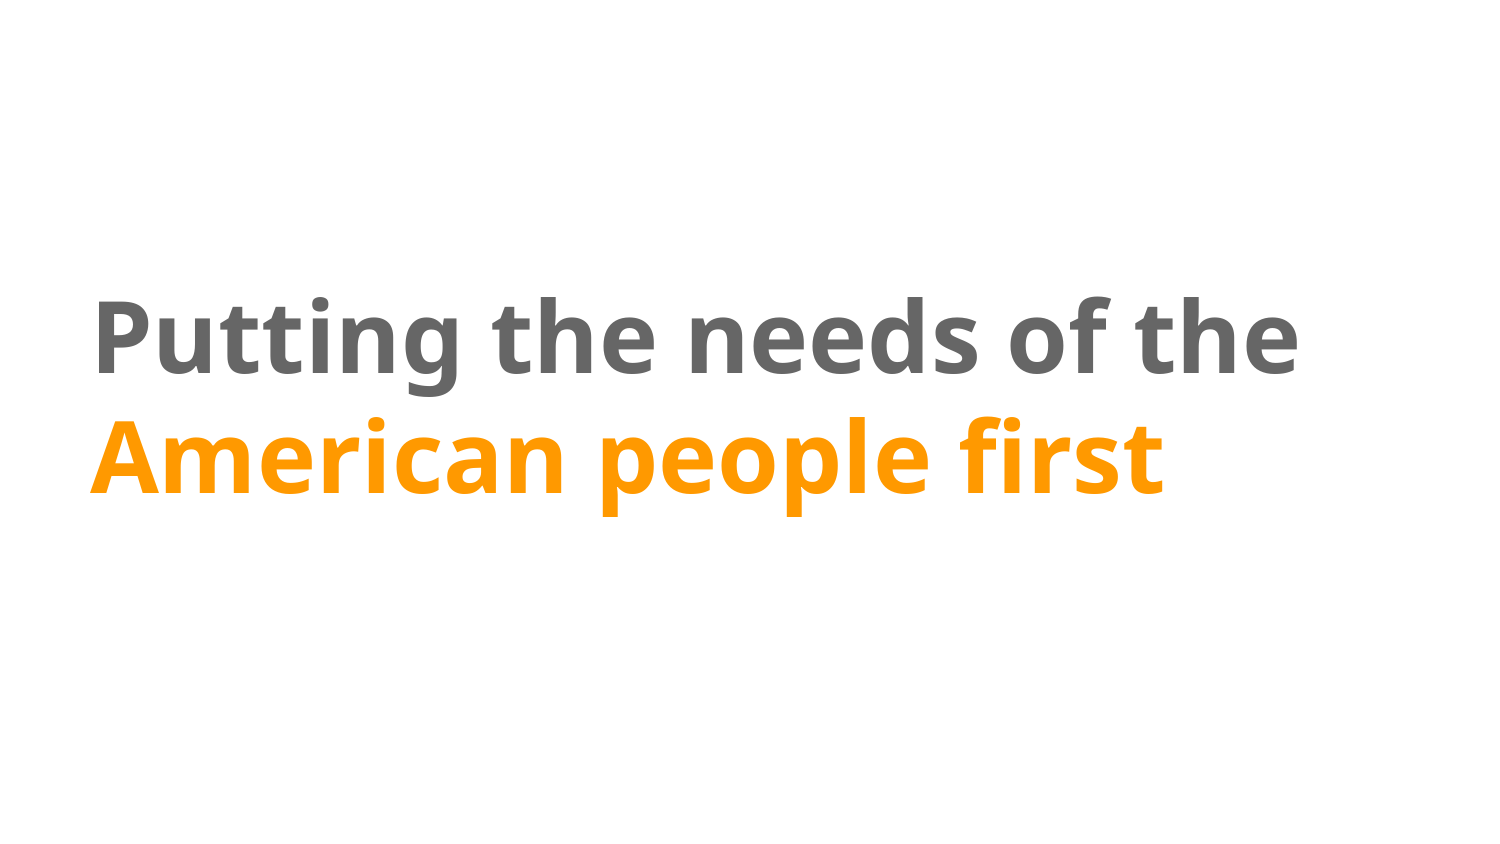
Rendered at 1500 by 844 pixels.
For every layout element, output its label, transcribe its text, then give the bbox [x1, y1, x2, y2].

title Putting the needs of the American people first [75, 315, 1425, 529]
